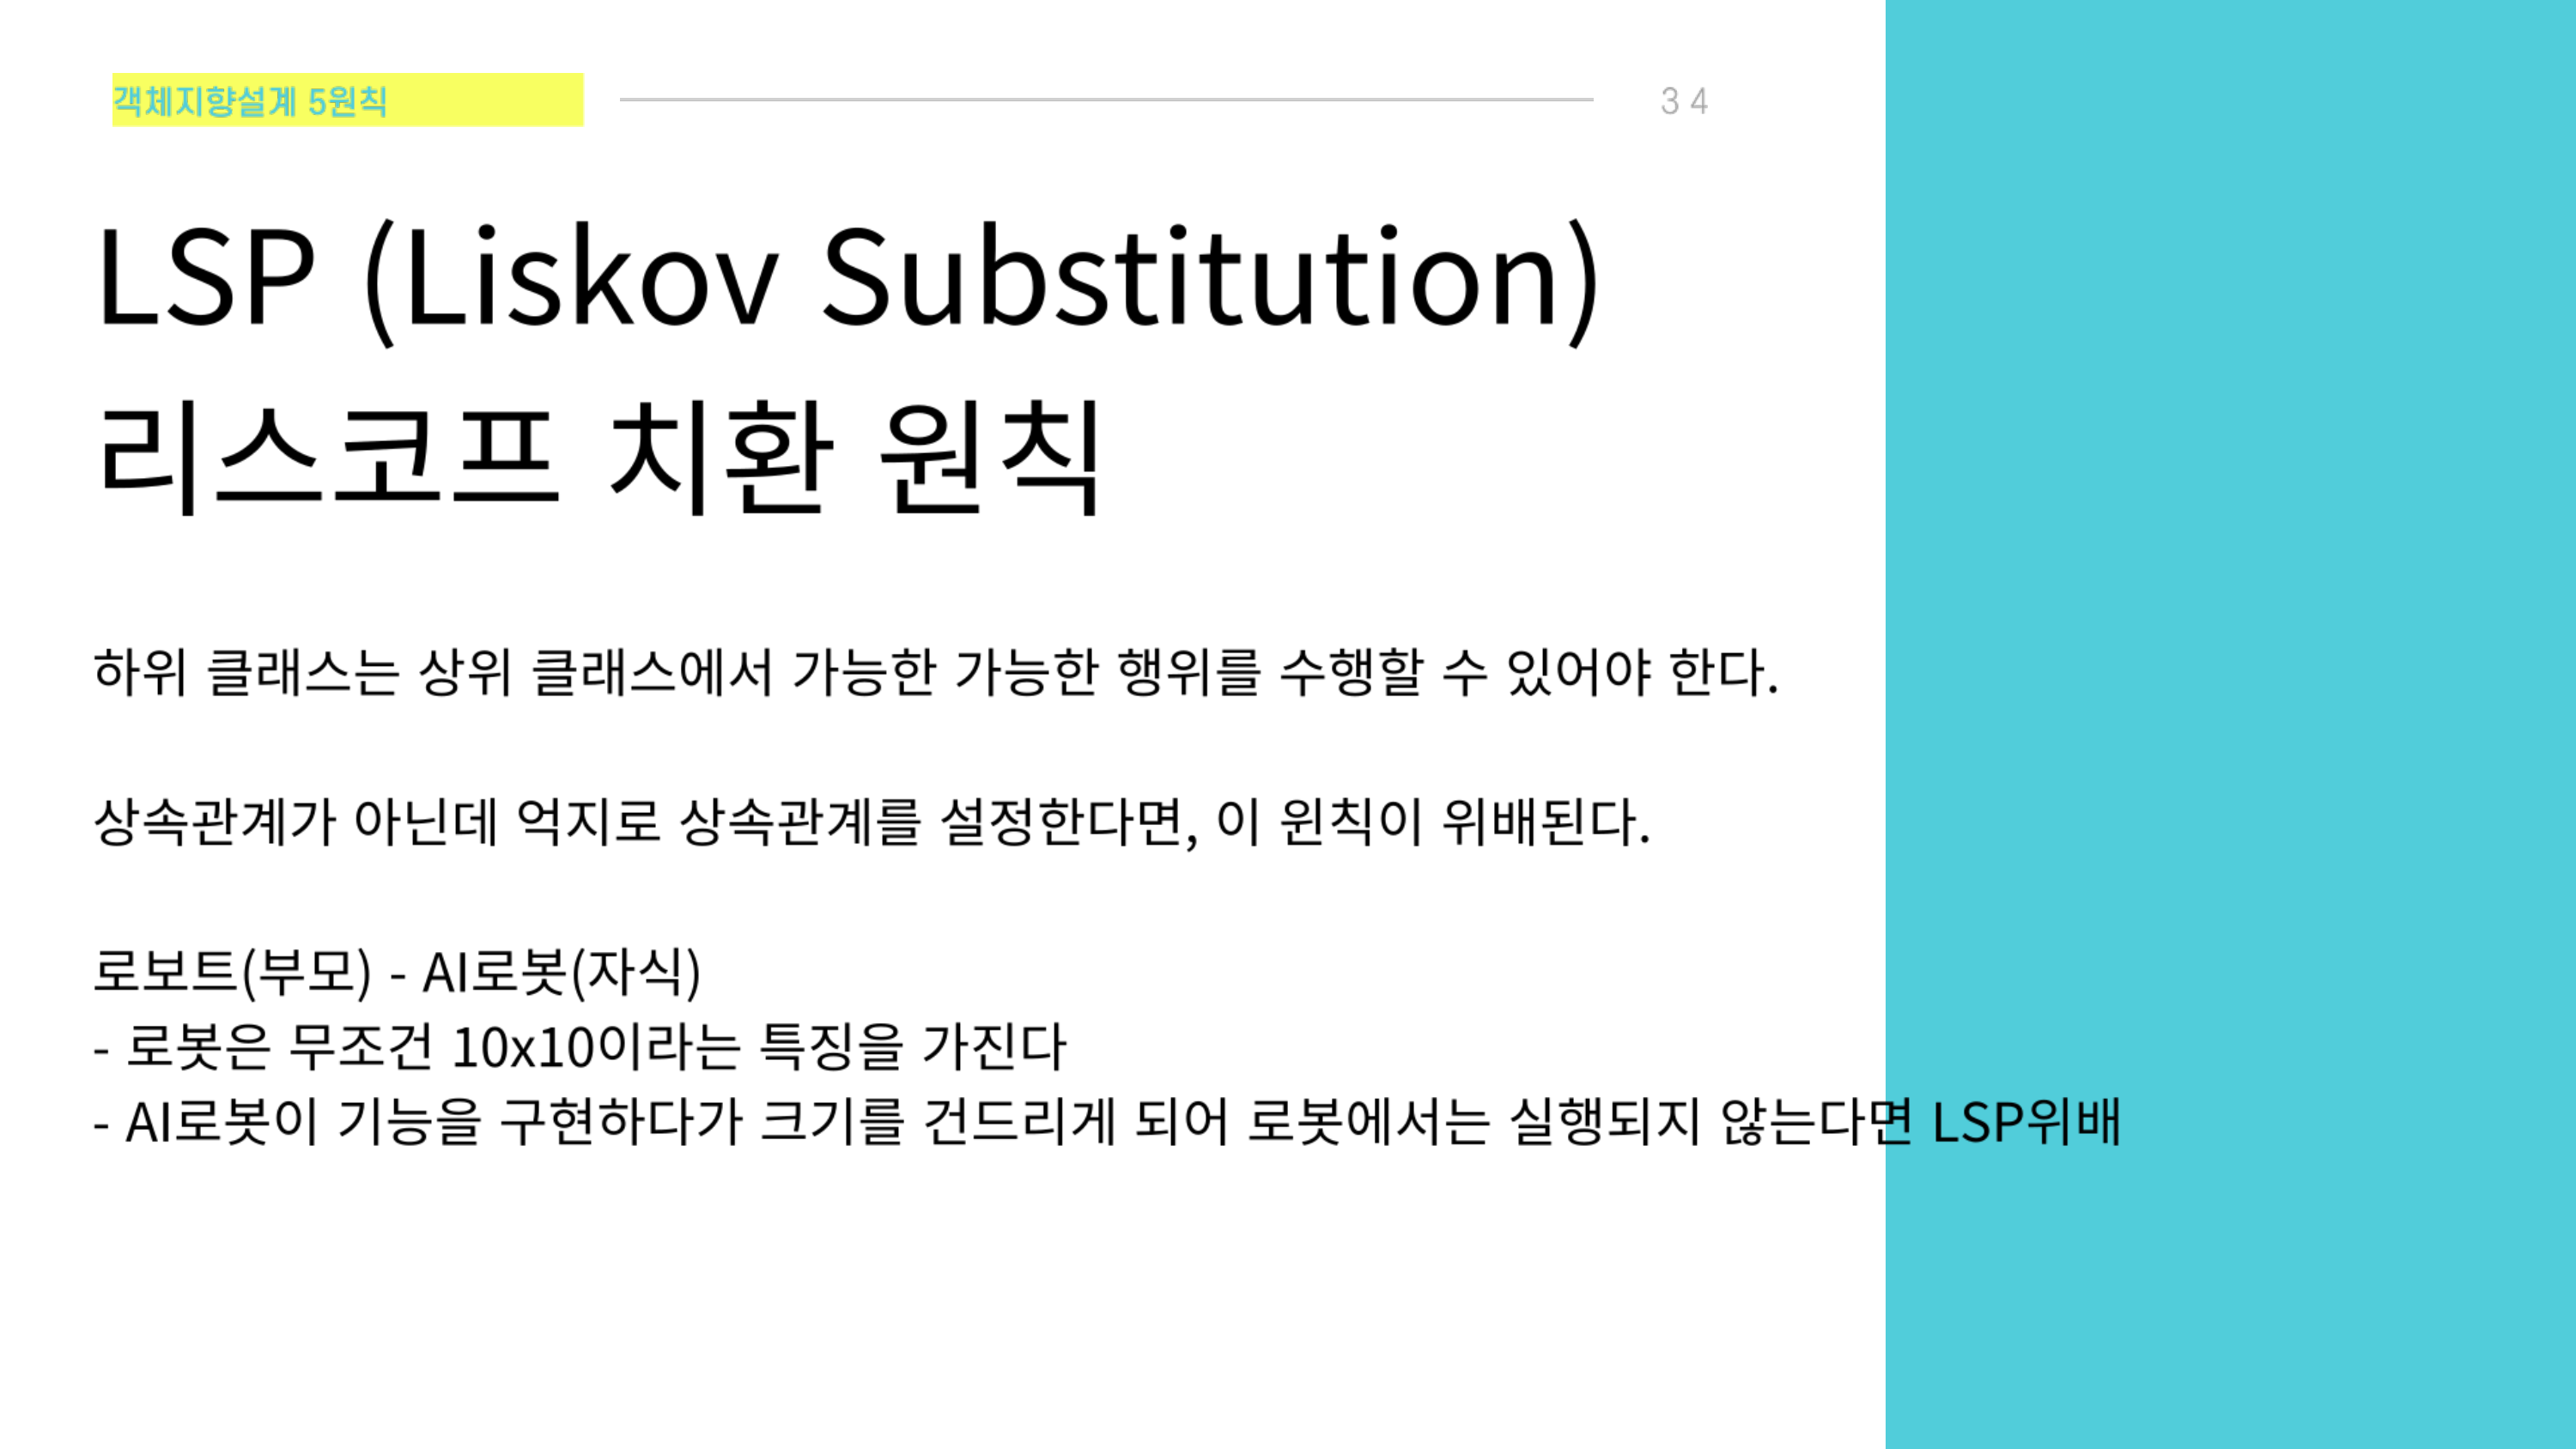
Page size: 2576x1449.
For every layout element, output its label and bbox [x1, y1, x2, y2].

picture [84, 625, 2142, 1171]
picture [73, 159, 1652, 576]
picture [107, 68, 400, 132]
text_box [112, 73, 1710, 128]
picture [1505, 69, 1722, 129]
text_box [1886, 0, 2576, 1449]
